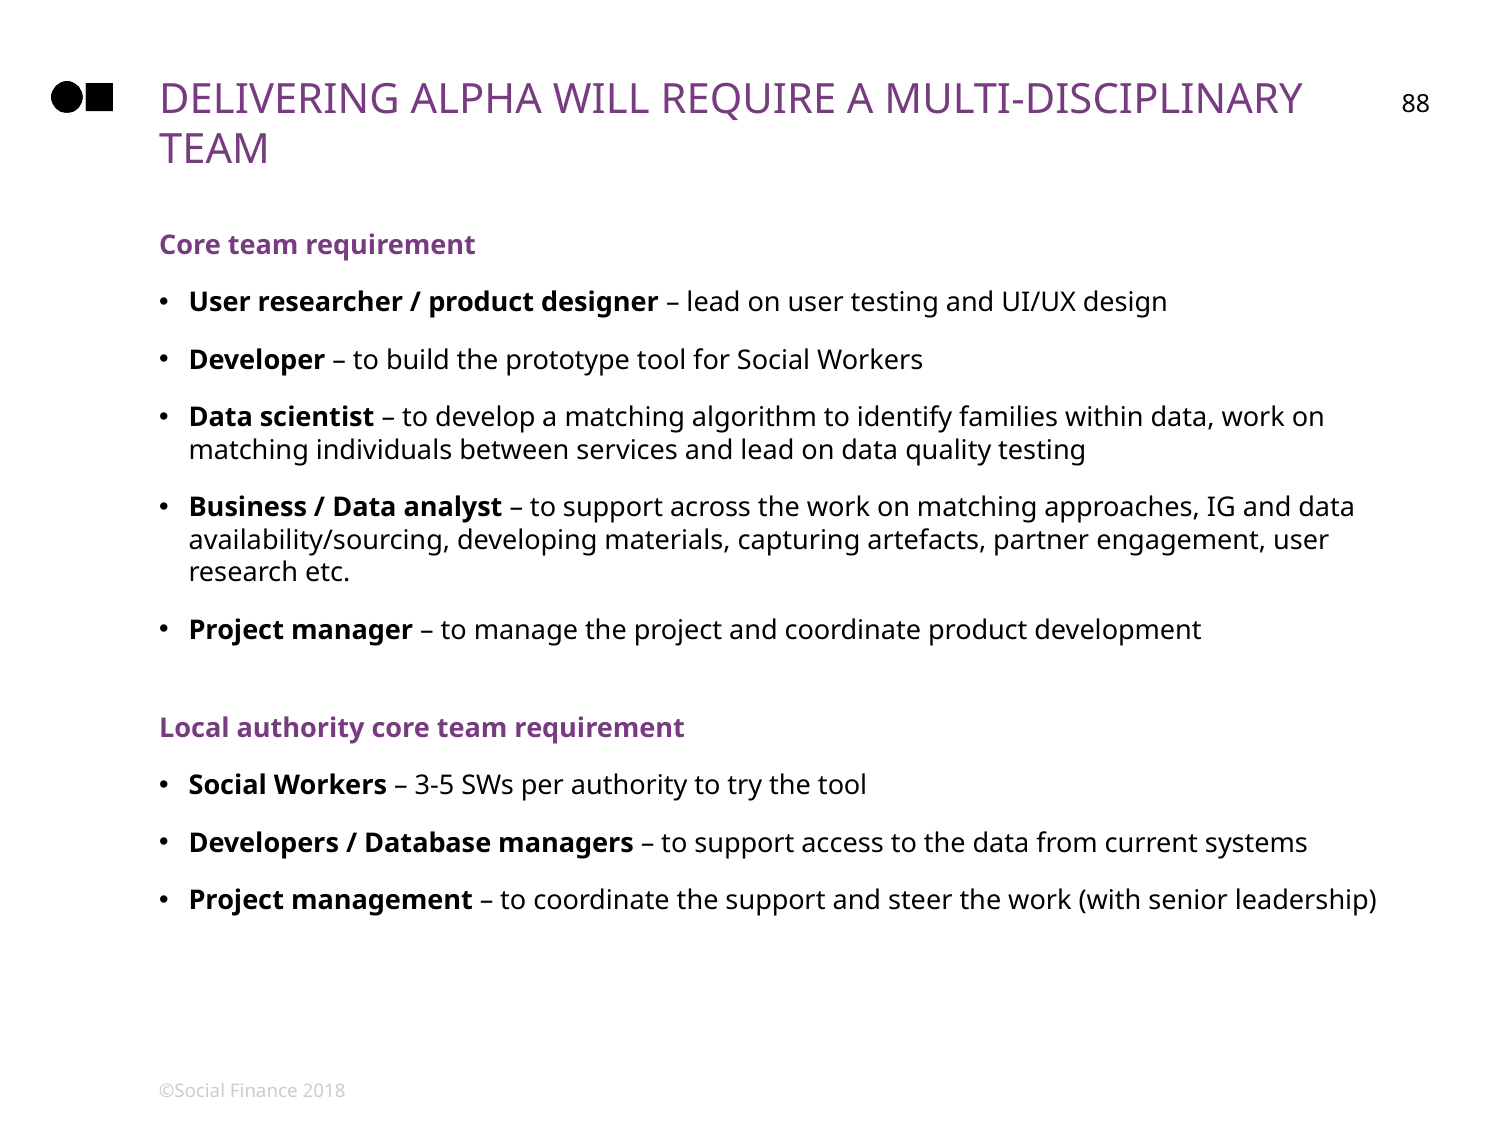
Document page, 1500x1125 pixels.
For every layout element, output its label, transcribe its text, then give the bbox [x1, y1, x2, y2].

text_box Delivering alpha will require a multi-disciplinary team [159, 71, 1388, 156]
text_box Core team requirement User researcher / product designer – lead on user testing and UI/UX design Developer – to build the prototype tool for Social Workers Data scientist – to develop a matching algorithm to identify families within data, work on matching individuals between services and lead on data quality testing Business / Data analyst – to support across the work on matching approaches, IG and data availability/sourcing, developing materials, capturing artefacts, partner engagement, user research etc. Project manager – to manage the project and coordinate product development [159, 227, 1434, 692]
picture [51, 81, 113, 113]
text_box Local authority core team requirement Social Workers – 3-5 SWs per authority to try the tool Developers / Database managers – to support access to the data from current systems Project management – to coordinate the support and steer the work (with senior leadership) [159, 710, 1434, 916]
slide_number 88 [1388, 87, 1431, 148]
